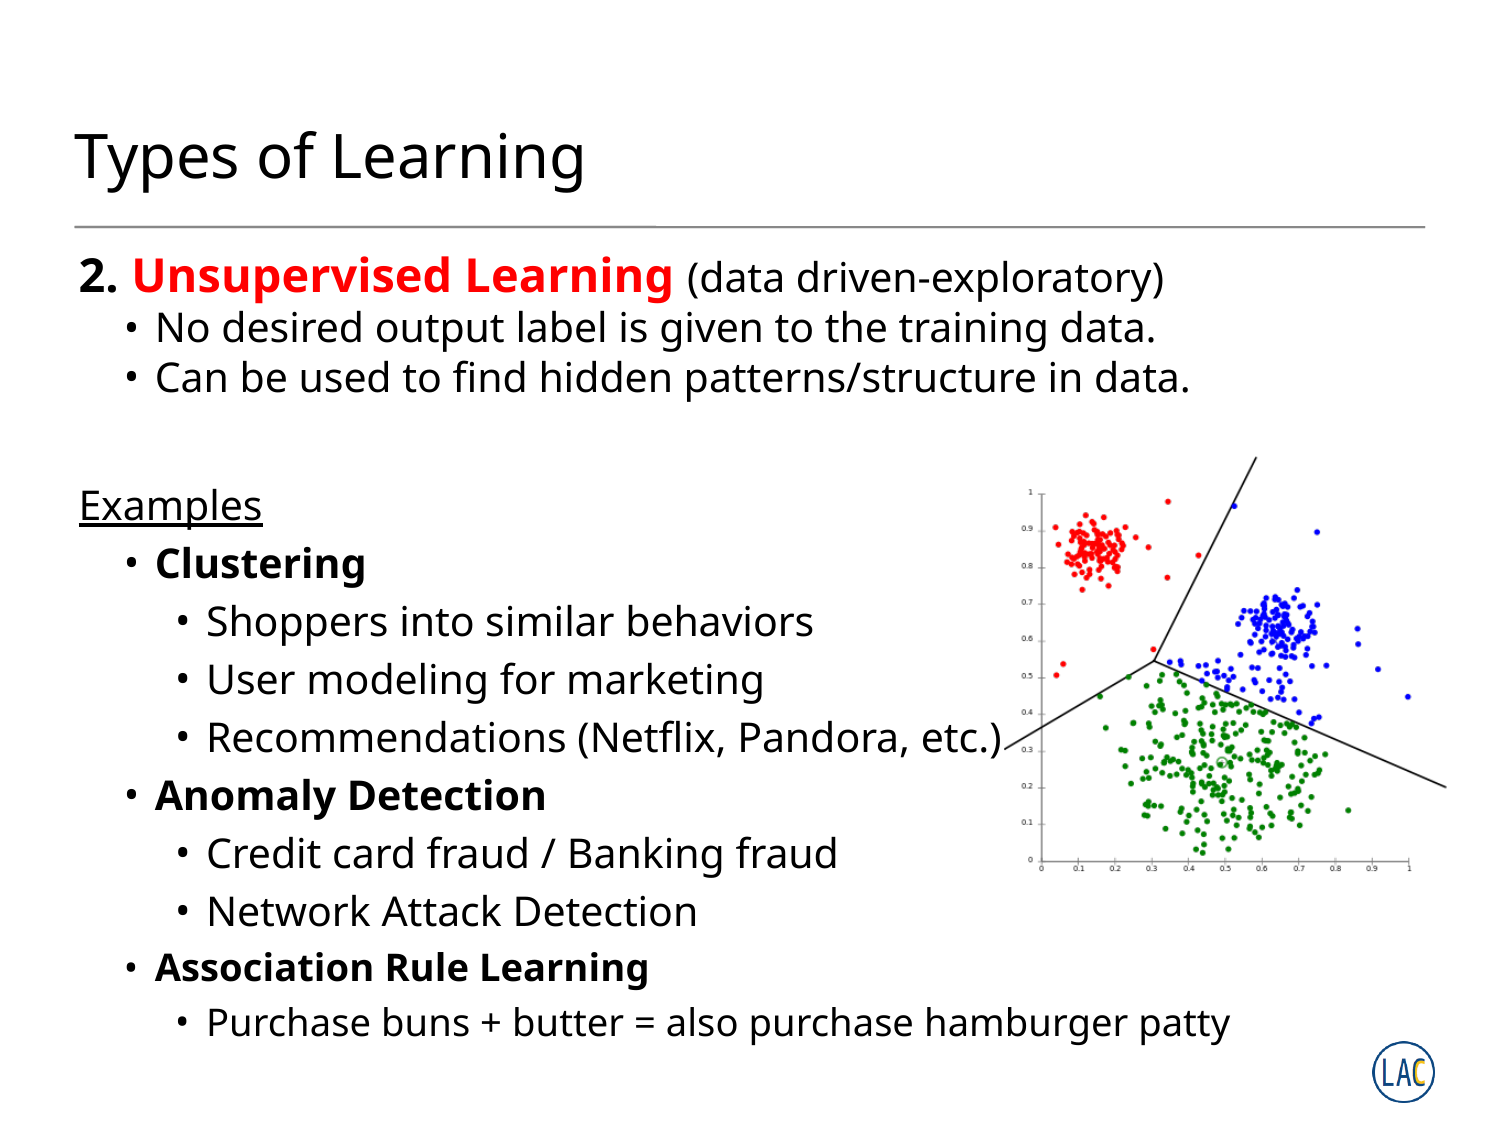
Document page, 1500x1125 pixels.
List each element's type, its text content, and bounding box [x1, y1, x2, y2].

title Types of Learning [65, 38, 1435, 200]
list 2. Unsupervised Learning (data driven-exploratory) No desired output label is given to the training data. Can be used to find hidden patterns/structure in data. Examples Clustering Shoppers into similar behaviors User modeling for marketing Recommendations (Netflix, Pandora, etc.) Anomaly Detection Credit card fraud / Banking fraud Network Attack Detection Association Rule Learning Purchase buns + butter = also purchase hamburger patty [70, 237, 1439, 995]
picture [1372, 1041, 1435, 1103]
picture [1004, 421, 1482, 936]
